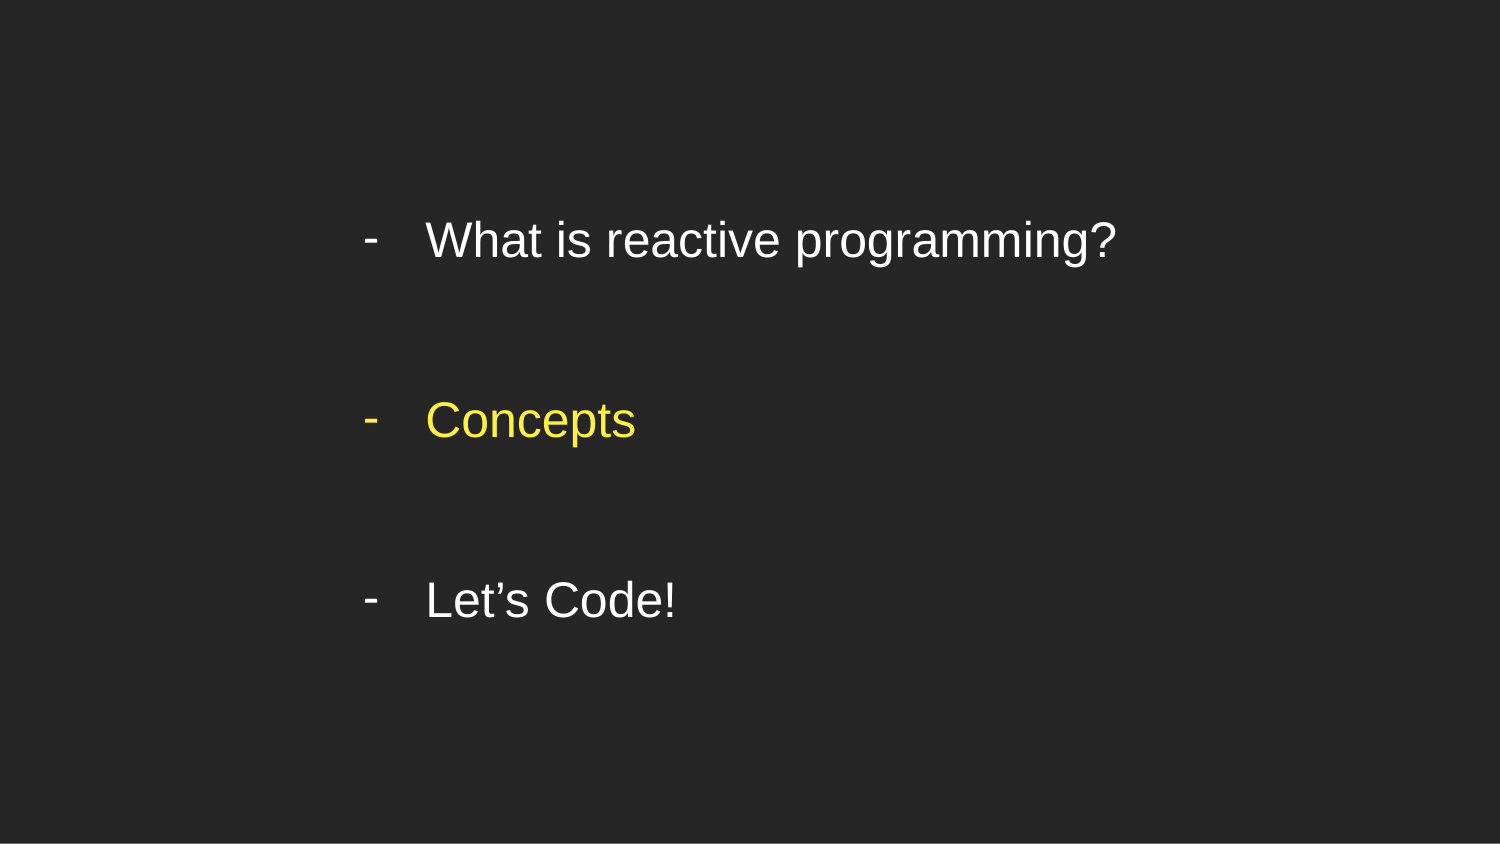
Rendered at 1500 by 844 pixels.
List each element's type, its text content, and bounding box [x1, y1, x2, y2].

text_box What is reactive programming? Concepts Let’s Code! [335, 191, 1165, 652]
